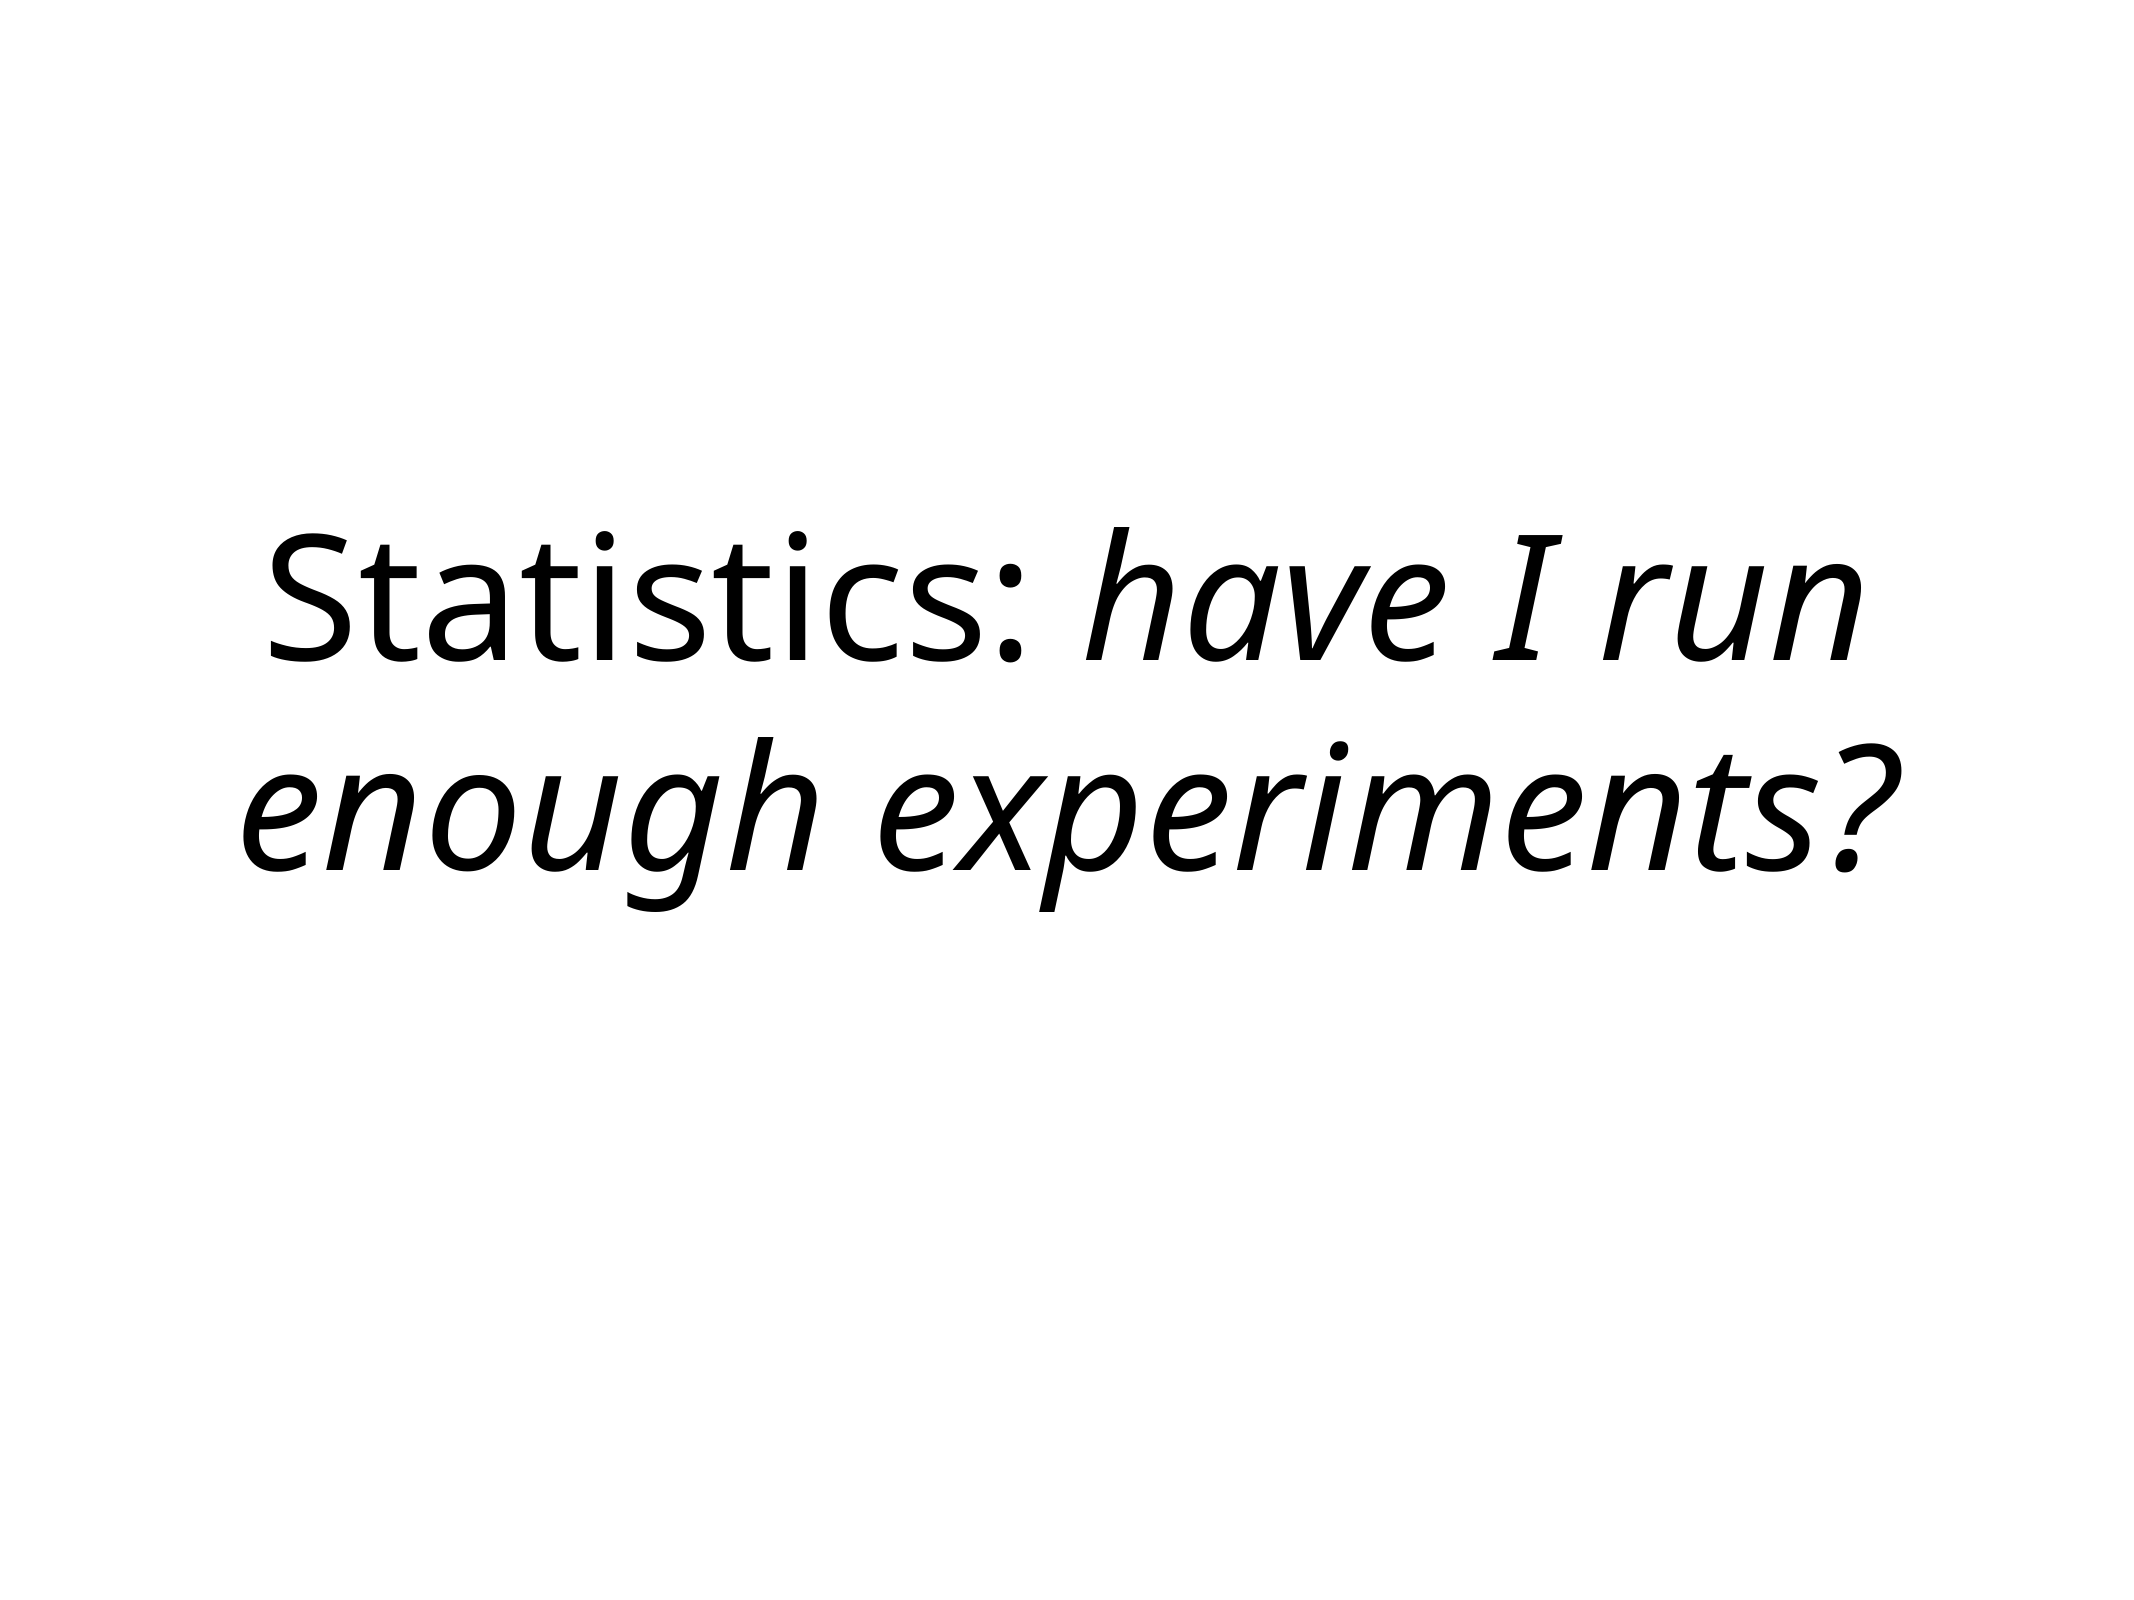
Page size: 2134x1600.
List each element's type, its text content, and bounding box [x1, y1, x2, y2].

title Statistics: have I run enough experiments? [207, 486, 1926, 1113]
